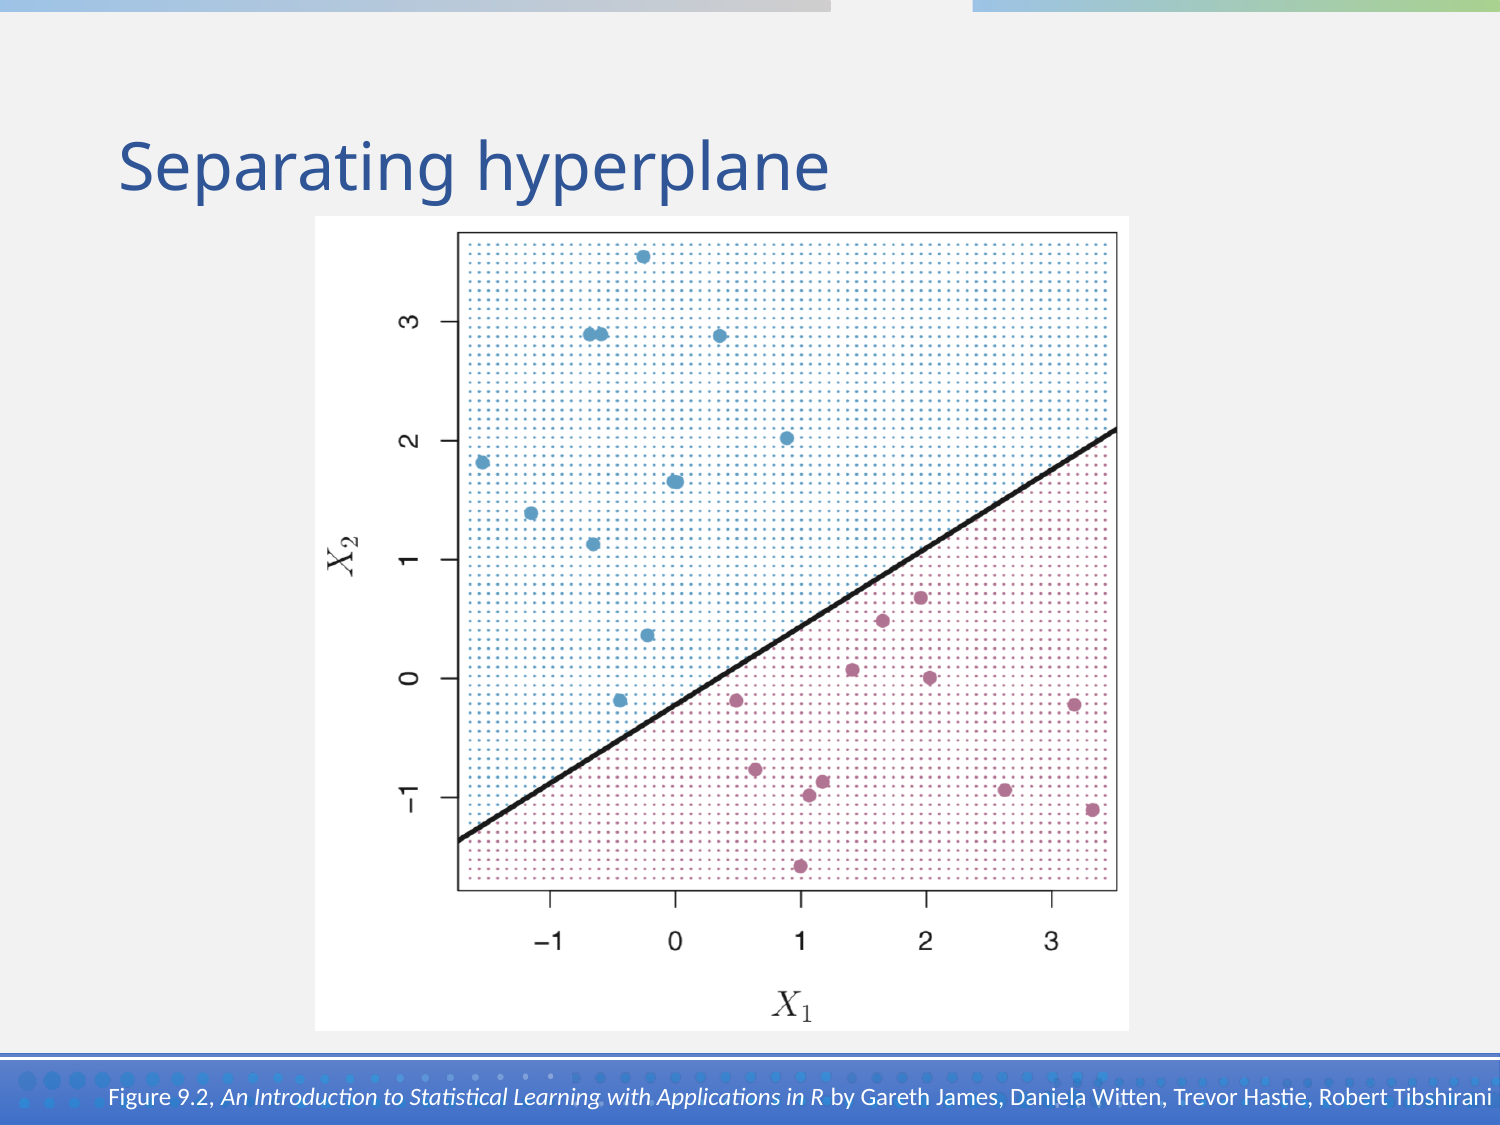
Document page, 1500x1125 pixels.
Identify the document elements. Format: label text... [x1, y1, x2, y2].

text_box Figure 9.2, An Introduction to Statistical Learning with Applications in R by Gareth James, Daniela Witten, Trevor Hastie, Robert Tibshirani [8, 1073, 1500, 1118]
picture [315, 216, 1129, 1031]
title Separating hyperplane [103, 59, 1397, 278]
